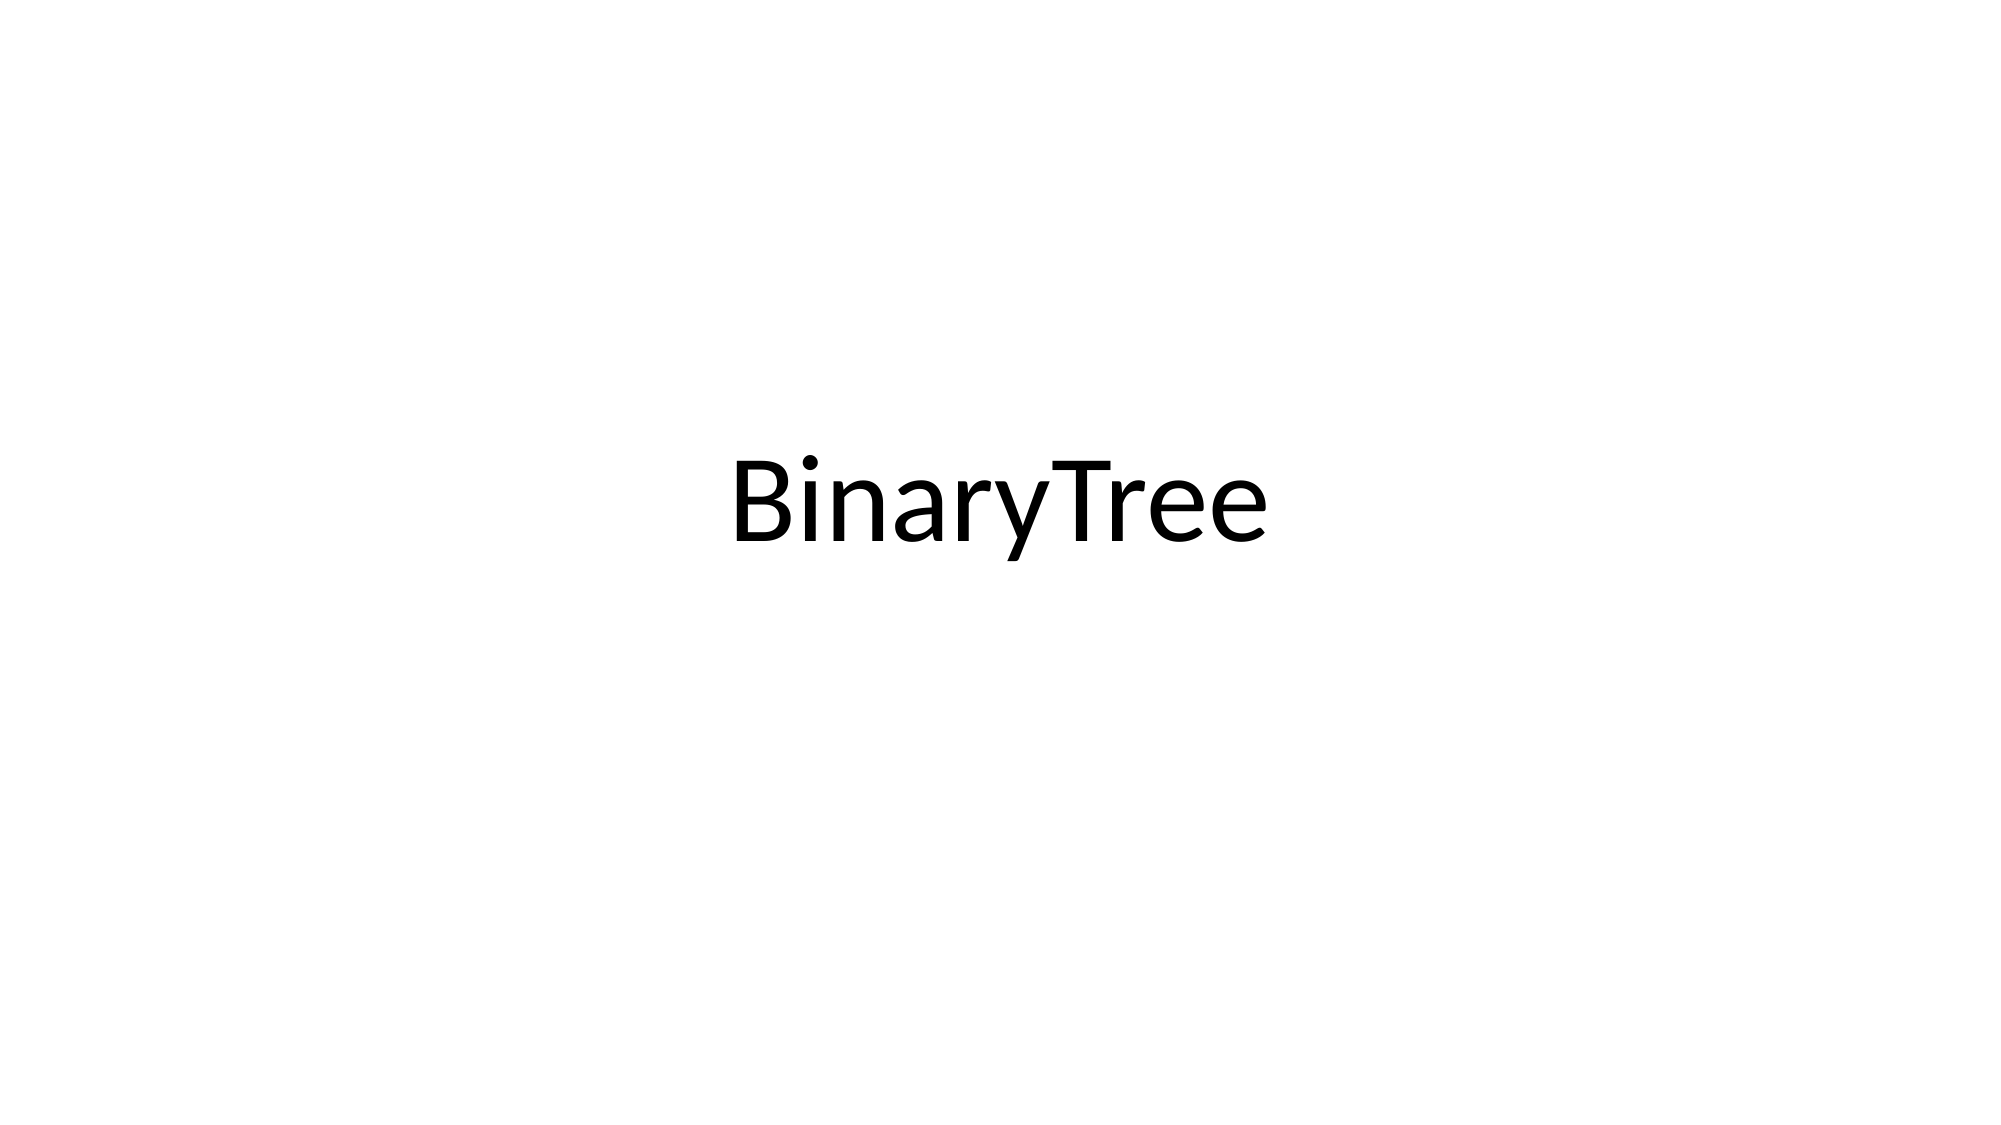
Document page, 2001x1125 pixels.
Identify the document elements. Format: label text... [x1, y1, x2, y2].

title BinaryTree [249, 184, 1750, 576]
